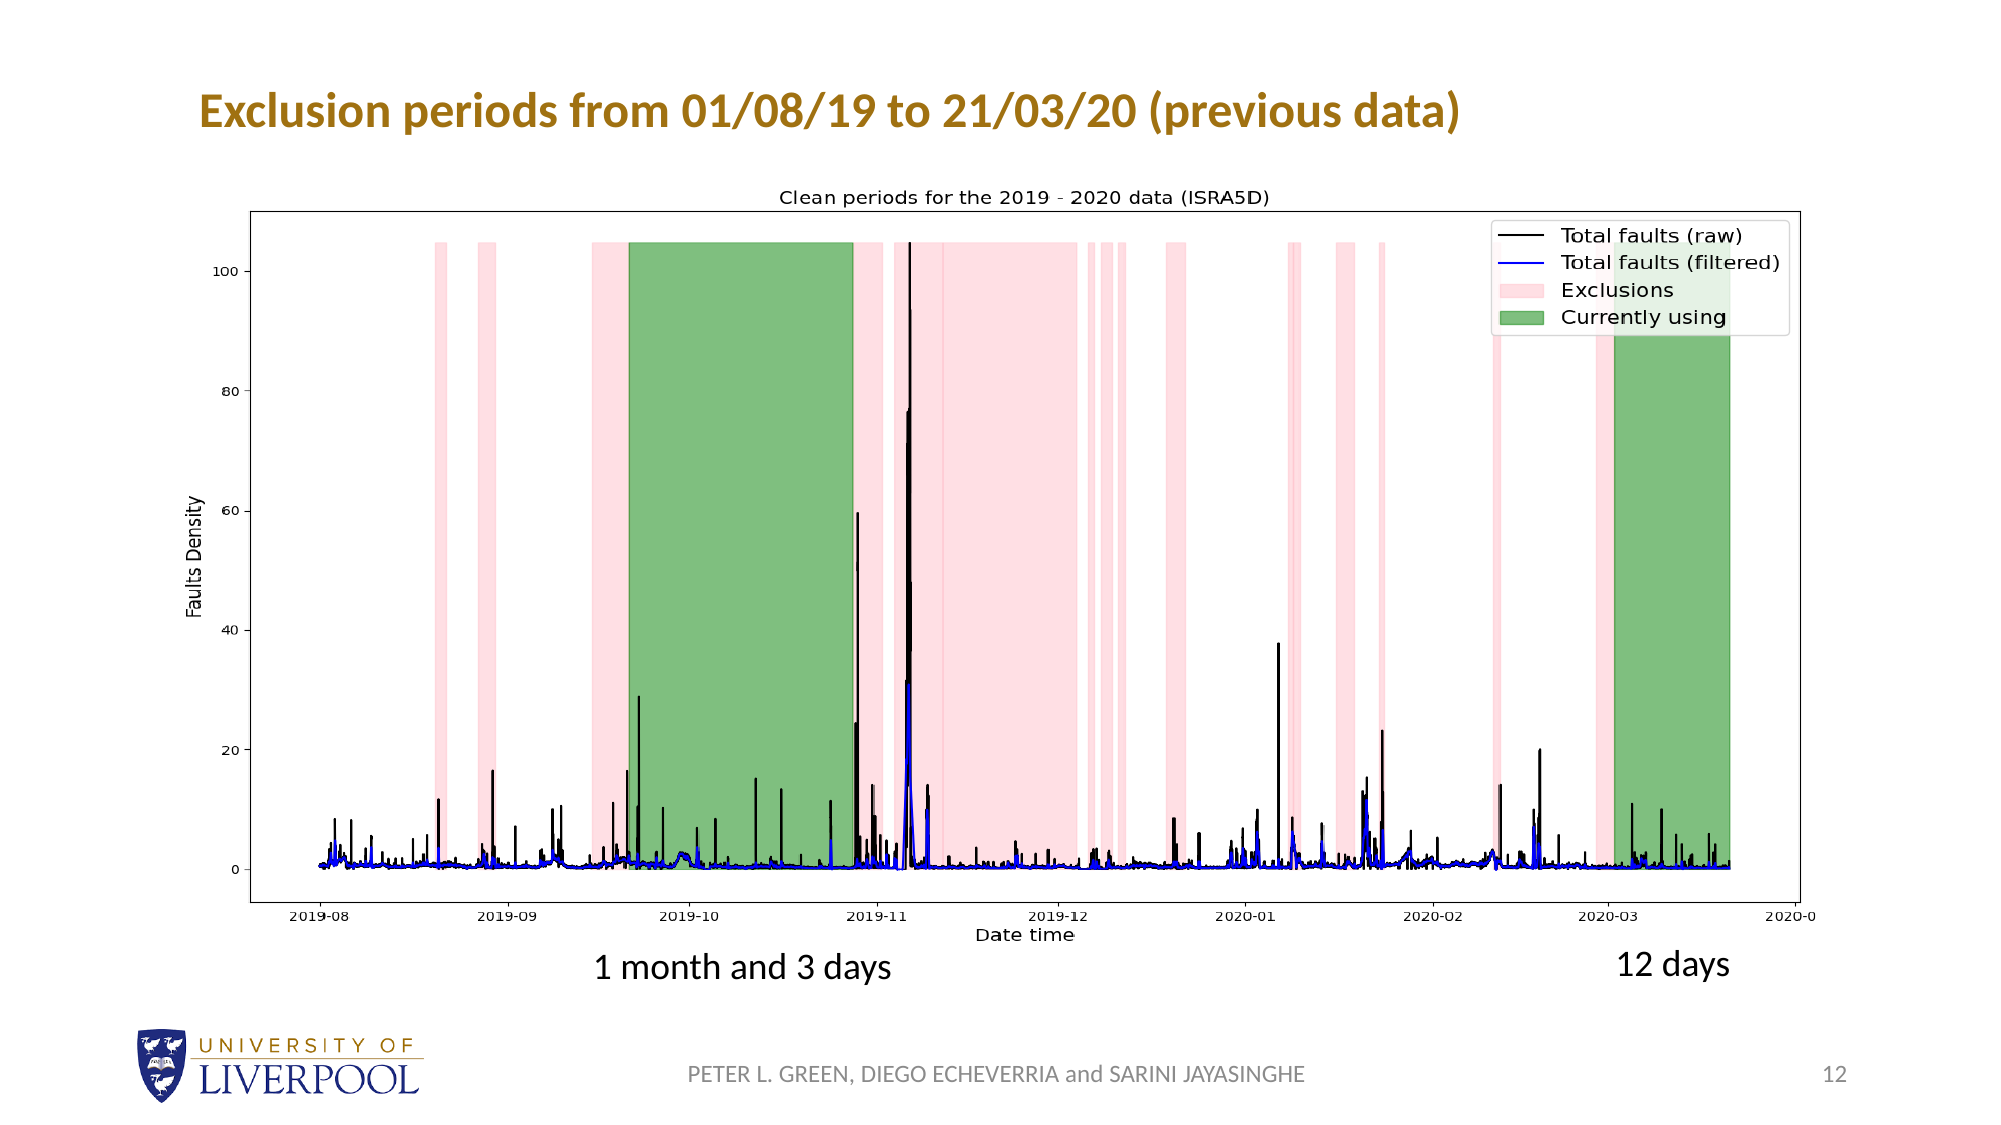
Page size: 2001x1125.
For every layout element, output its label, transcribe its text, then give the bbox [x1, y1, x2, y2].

text_box Exclusion periods from 01/08/19 to 21/03/20 (previous data) [184, 69, 1816, 145]
title [137, 59, 1863, 160]
picture [137, 1029, 424, 1103]
footer PETER L. GREEN, DIEGO ECHEVERRIA and SARINI JAYASINGHE [662, 1042, 1338, 1103]
slide_number 12 [1412, 1042, 1863, 1103]
picture [184, 182, 1816, 943]
text_box 1 month and 3 days [578, 943, 931, 995]
text_box 12 days [1600, 943, 1754, 992]
